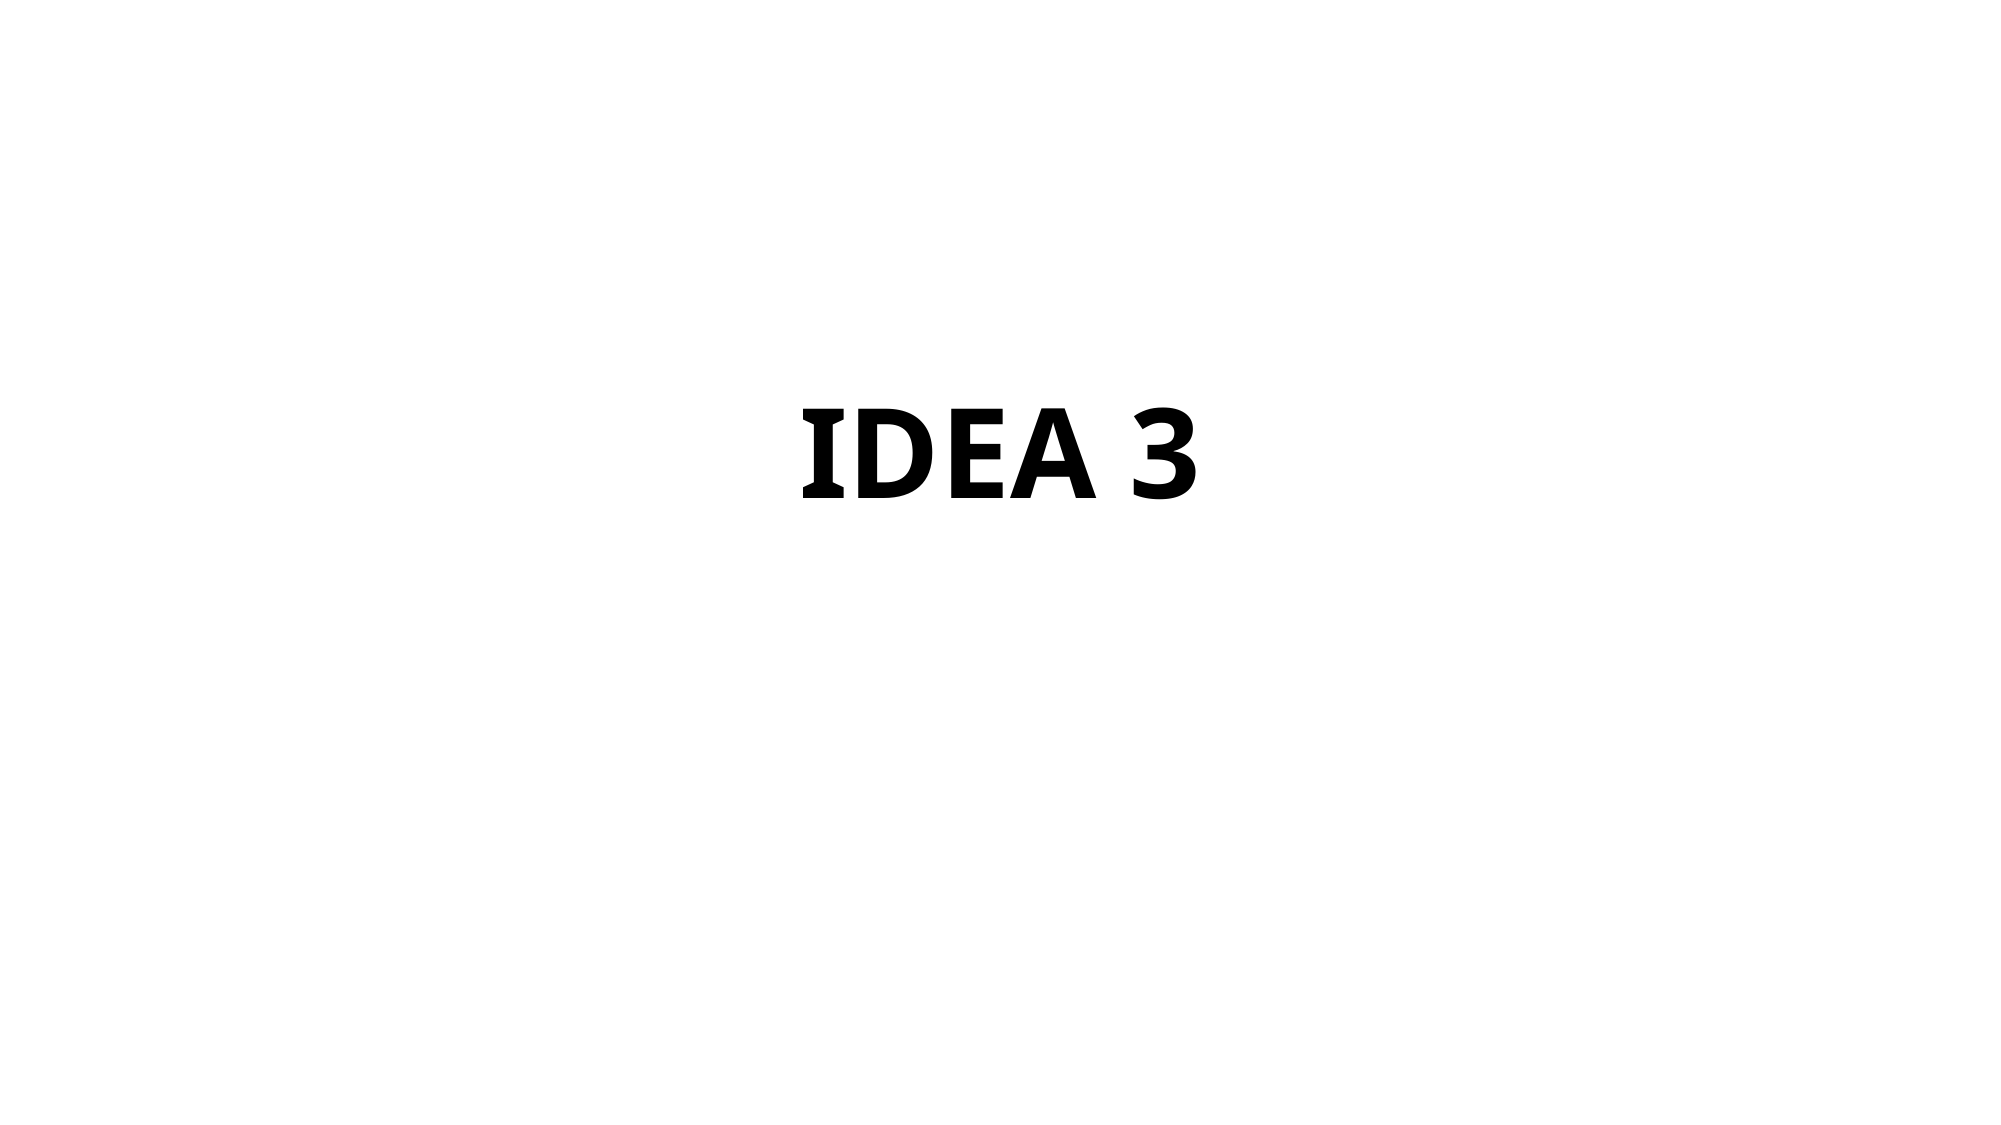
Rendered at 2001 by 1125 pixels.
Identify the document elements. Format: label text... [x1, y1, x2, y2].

title IDEA 3 [137, 349, 1863, 567]
